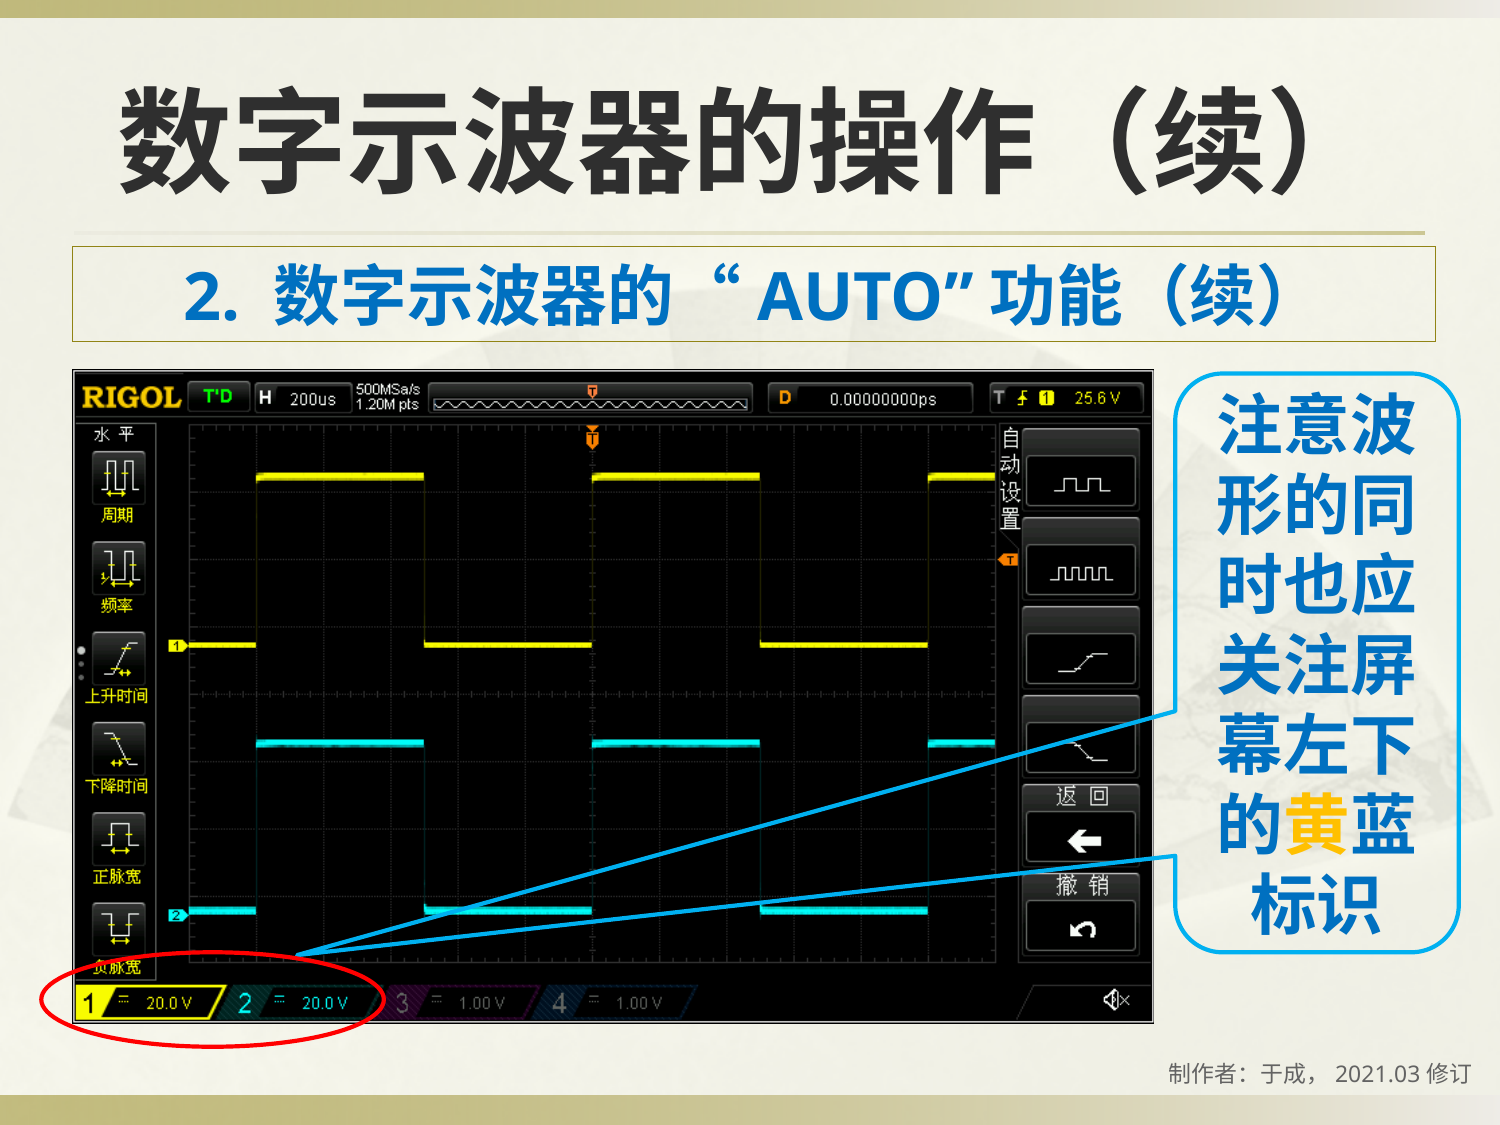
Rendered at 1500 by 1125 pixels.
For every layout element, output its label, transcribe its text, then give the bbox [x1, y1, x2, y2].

footer 制作者：于成，2021.03修订 [874, 1050, 1487, 1097]
text_box 注意波形的同时也应关注屏幕左下的黄蓝标识 [1159, 371, 1461, 955]
picture [345, 720, 1155, 946]
picture [71, 368, 1155, 1024]
text_box [39, 972, 67, 1027]
text_box 数字示波器的操作（续） [74, 45, 1425, 233]
text_box 2. 数字示波器的“AUTO”功能（续） [72, 246, 1436, 342]
text_box [84, 1033, 341, 1049]
